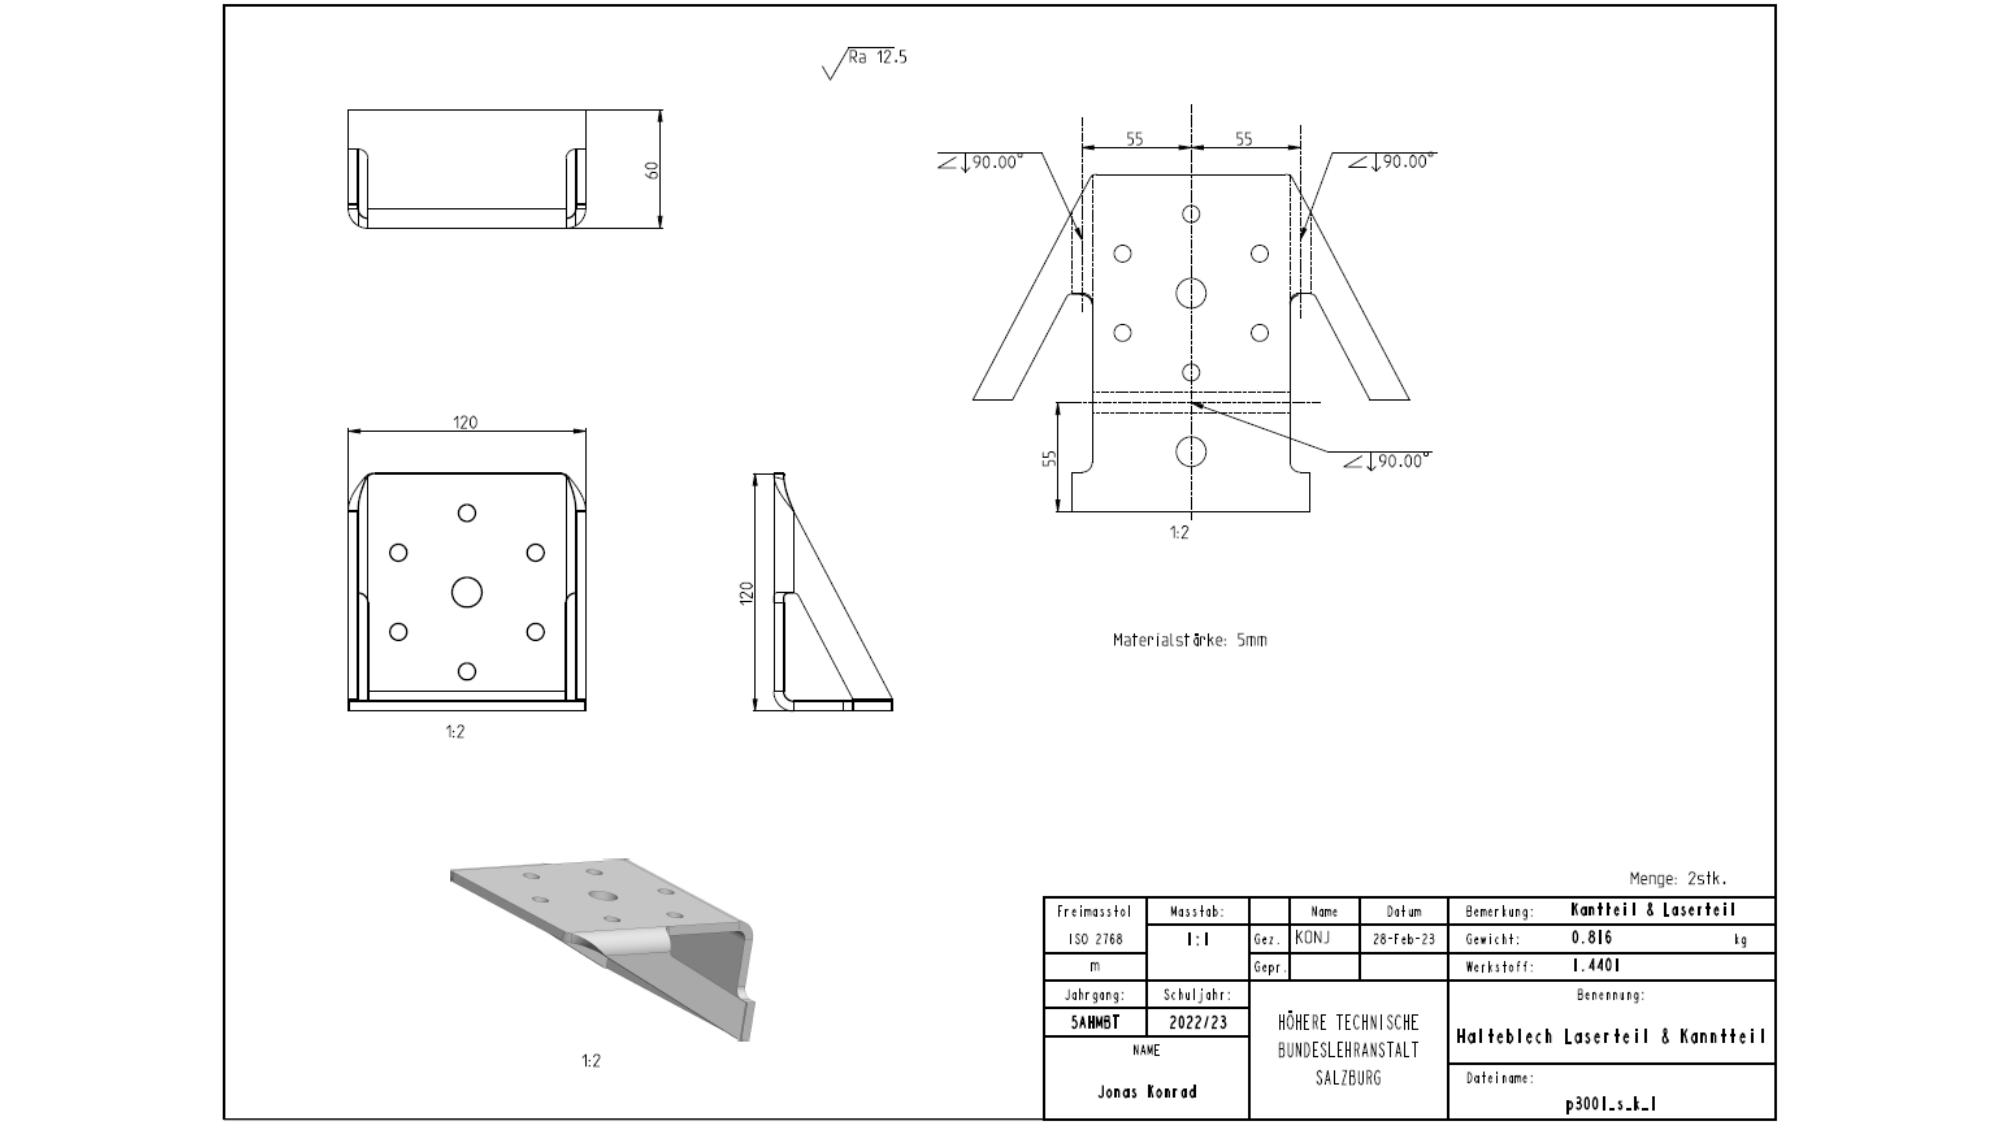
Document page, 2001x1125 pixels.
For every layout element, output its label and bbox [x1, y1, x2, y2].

picture [219, 0, 1781, 1125]
